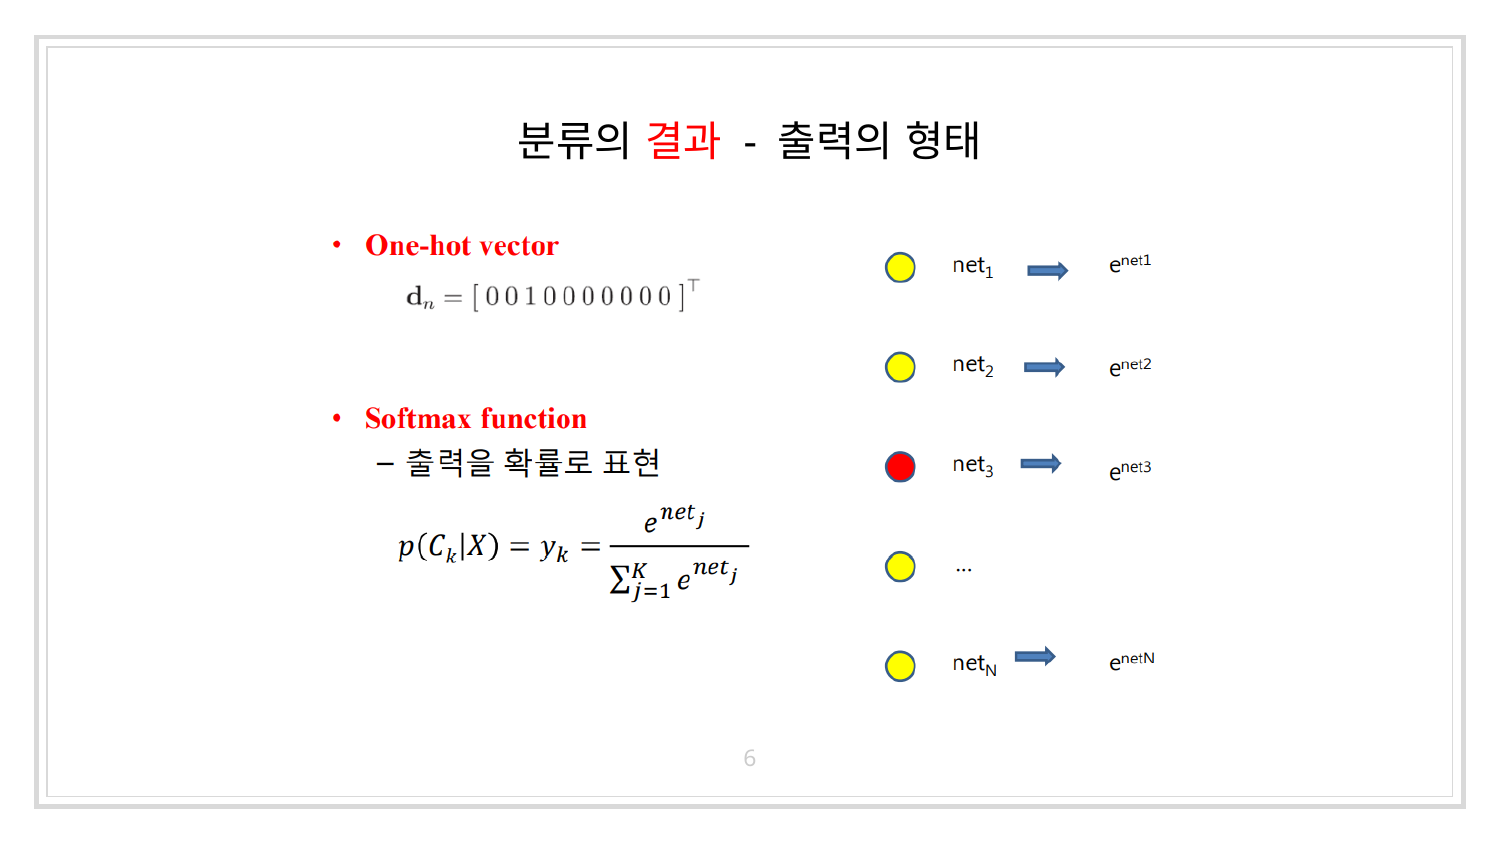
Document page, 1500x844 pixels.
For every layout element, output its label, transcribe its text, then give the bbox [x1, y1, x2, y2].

picture [318, 221, 1182, 704]
slide_number 6 [705, 725, 795, 790]
title 분류의 결과 - 출력의 형태 [265, 94, 1235, 180]
